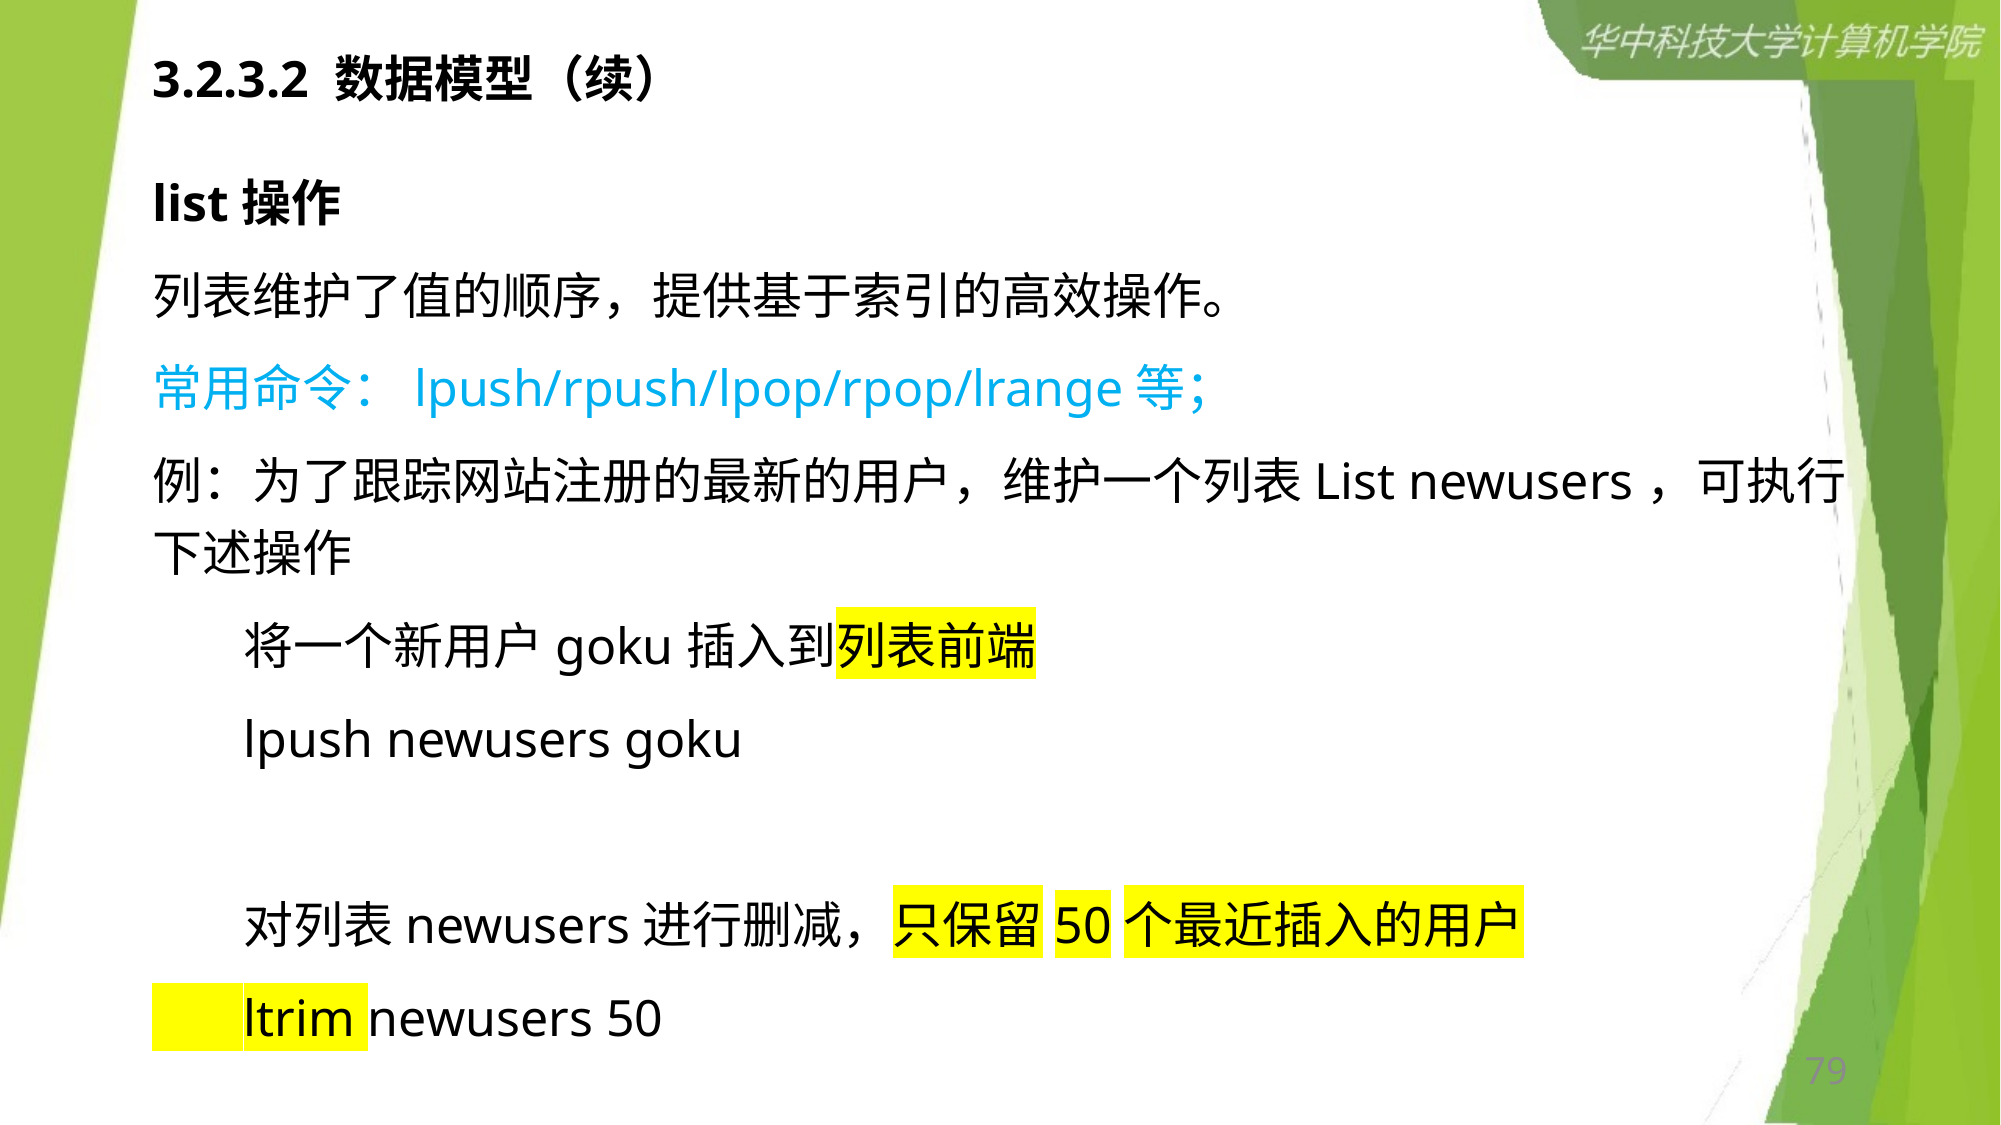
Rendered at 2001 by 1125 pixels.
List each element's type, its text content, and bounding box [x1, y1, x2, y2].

slide_number 79 [1412, 1042, 1863, 1103]
picture [0, 0, 2001, 1125]
title 3.2.3.2 数据模型（续） [137, 25, 1863, 119]
list list操作 列表维护了值的顺序，提供基于索引的高效操作。 常用命令：lpush/rpush/lpop/rpop/lrange等； 例：为了跟踪网站注册的最新的用户，维护一个列表List newusers，可执行下述操作 将一个新用户goku插入到列表前端 lpush newusers goku 对列表newusers进行删减，只保留50个最近插入的用户 ltrim newusers 50 [137, 151, 1863, 1043]
